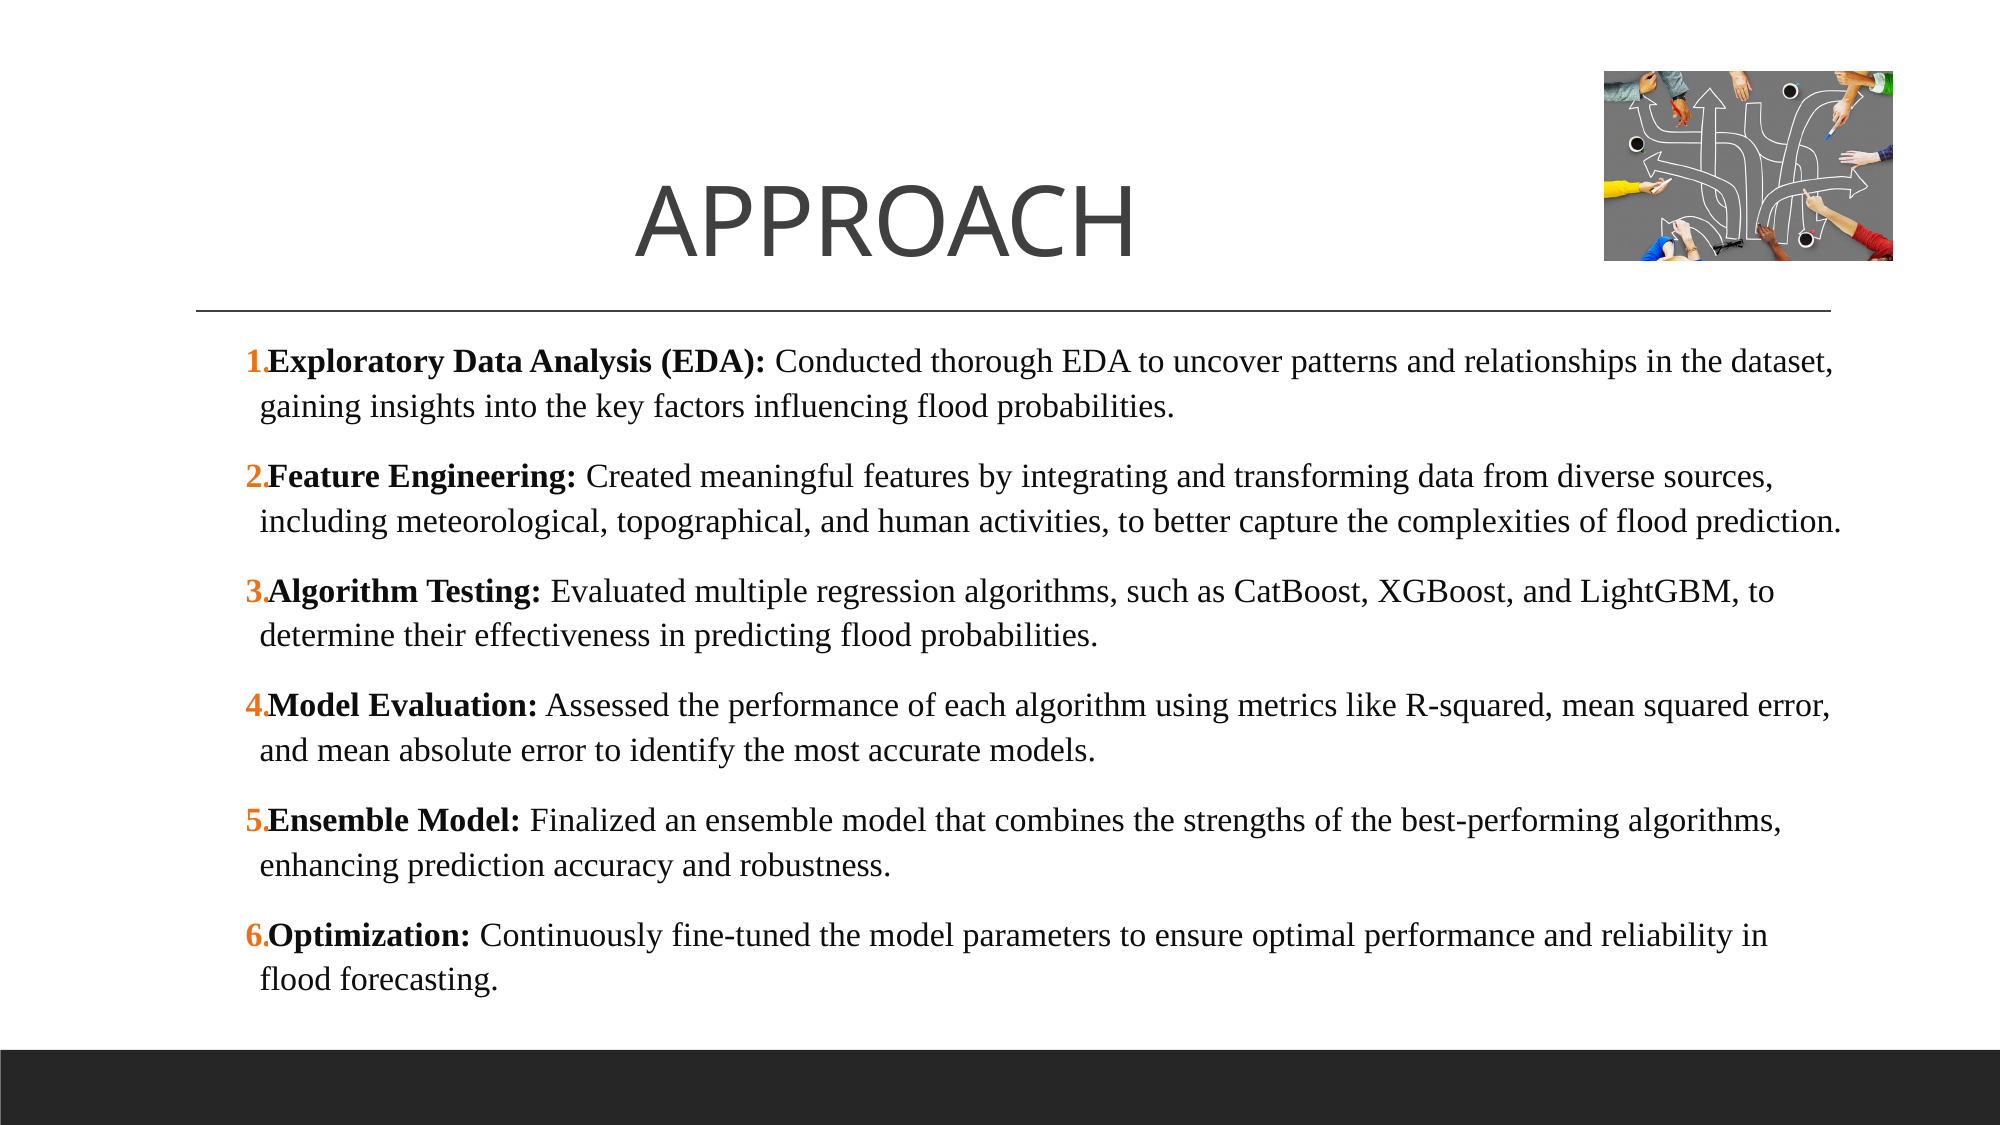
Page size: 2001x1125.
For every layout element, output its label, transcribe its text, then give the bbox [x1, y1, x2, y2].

list Exploratory Data Analysis (EDA): Conducted thorough EDA to uncover patterns and relationships in the dataset, gaining insights into the key factors influencing flood probabilities. Feature Engineering: Created meaningful features by integrating and transforming data from diverse sources, including meteorological, topographical, and human activities, to better capture the complexities of flood prediction. Algorithm Testing: Evaluated multiple regression algorithms, such as CatBoost, XGBoost, and LightGBM, to determine their effectiveness in predicting flood probabilities. Model Evaluation: Assessed the performance of each algorithm using metrics like R-squared, mean squared error, and mean absolute error to identify the most accurate models. Ensemble Model: Finalized an ensemble model that combines the strengths of the best-performing algorithms, enhancing prediction accuracy and robustness. Optimization: Continuously fine-tuned the model parameters to ensure optimal performance and reliability in flood forecasting. [245, 327, 1847, 1040]
picture [1604, 71, 1893, 261]
title APPROACH [180, 47, 1830, 285]
